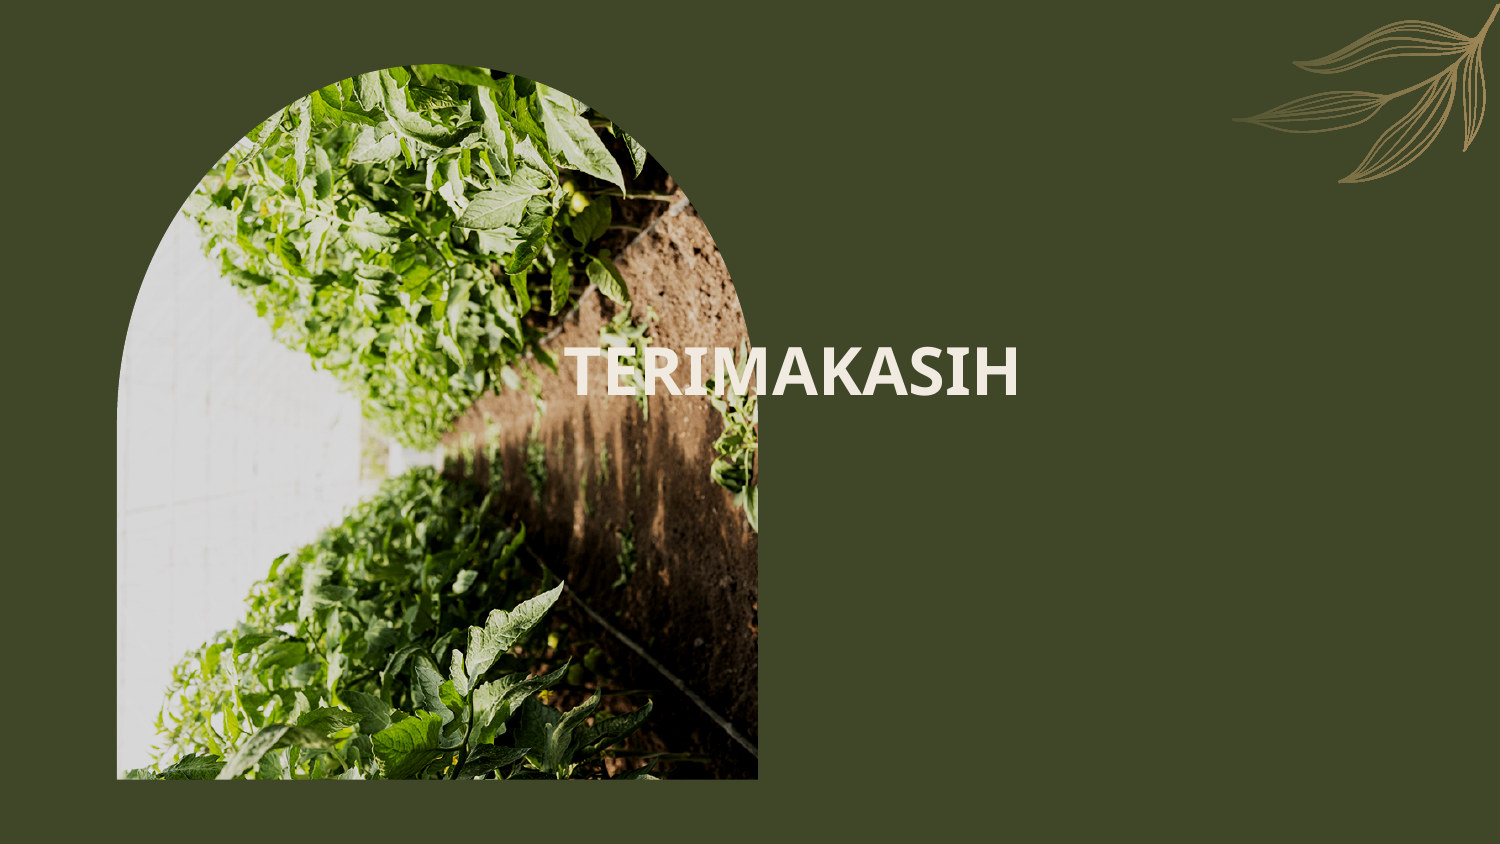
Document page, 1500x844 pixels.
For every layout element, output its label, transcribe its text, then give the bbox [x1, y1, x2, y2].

title TERIMAKASIH [800, 313, 1286, 479]
picture [79, 64, 796, 780]
